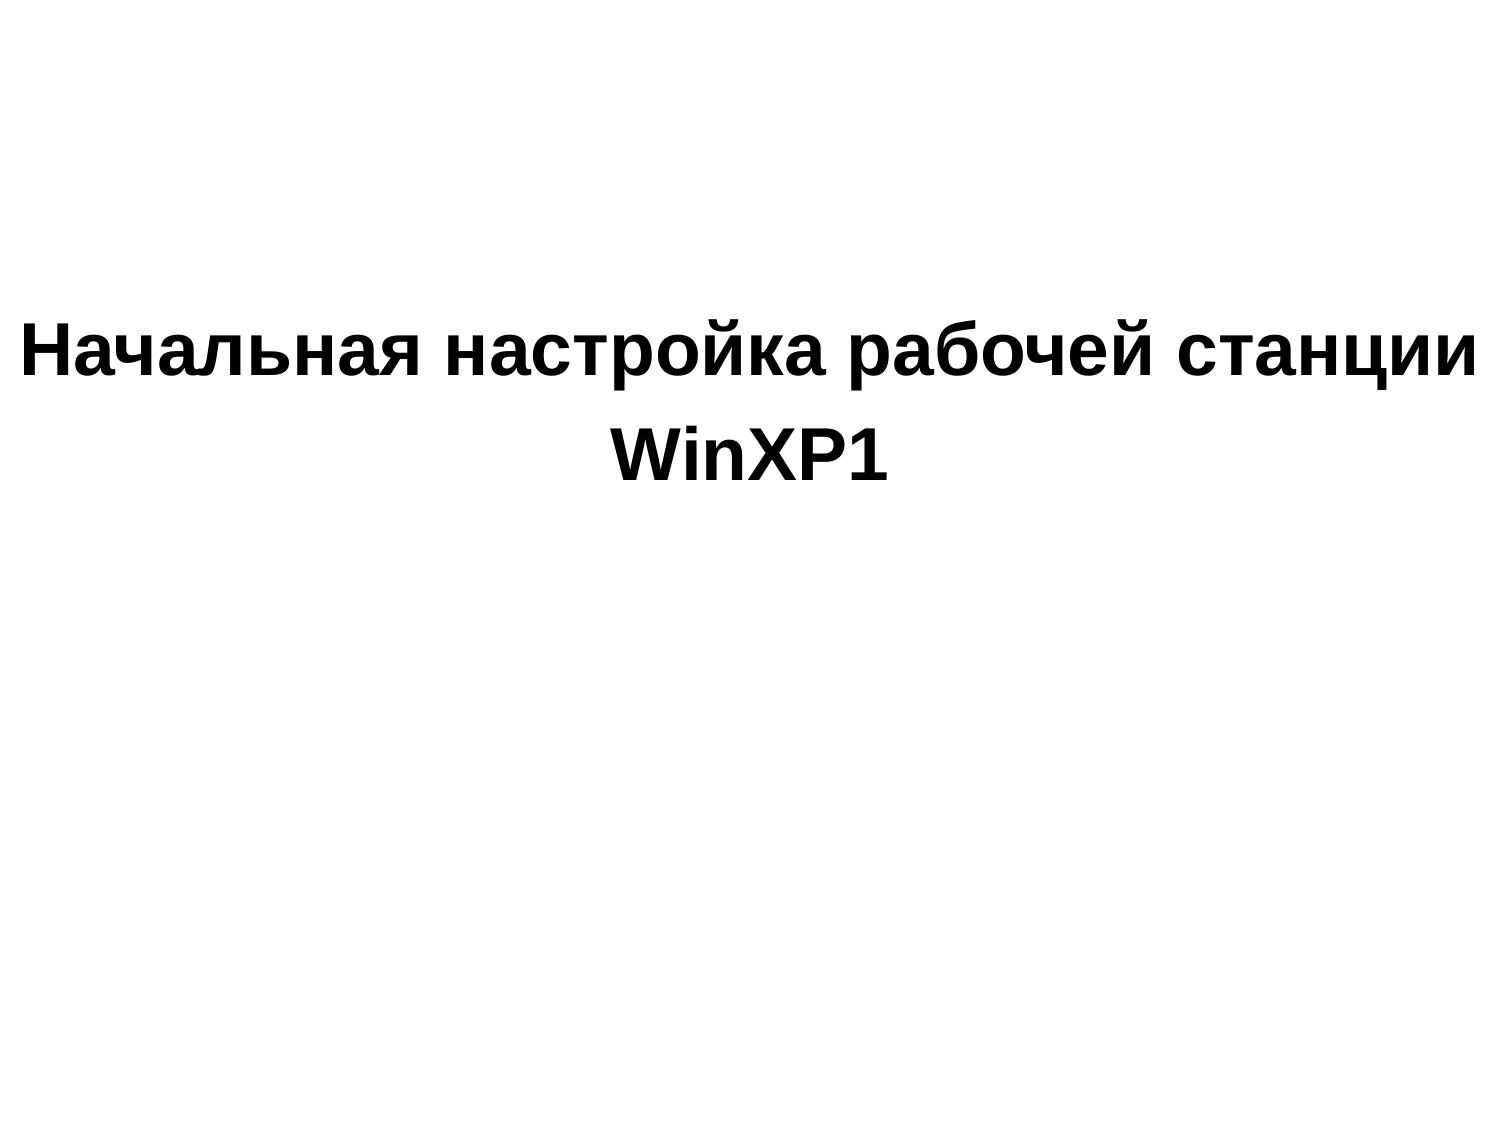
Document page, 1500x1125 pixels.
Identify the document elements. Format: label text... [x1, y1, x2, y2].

list Начальная настройка рабочей станции WinXP1 [0, 292, 1500, 582]
